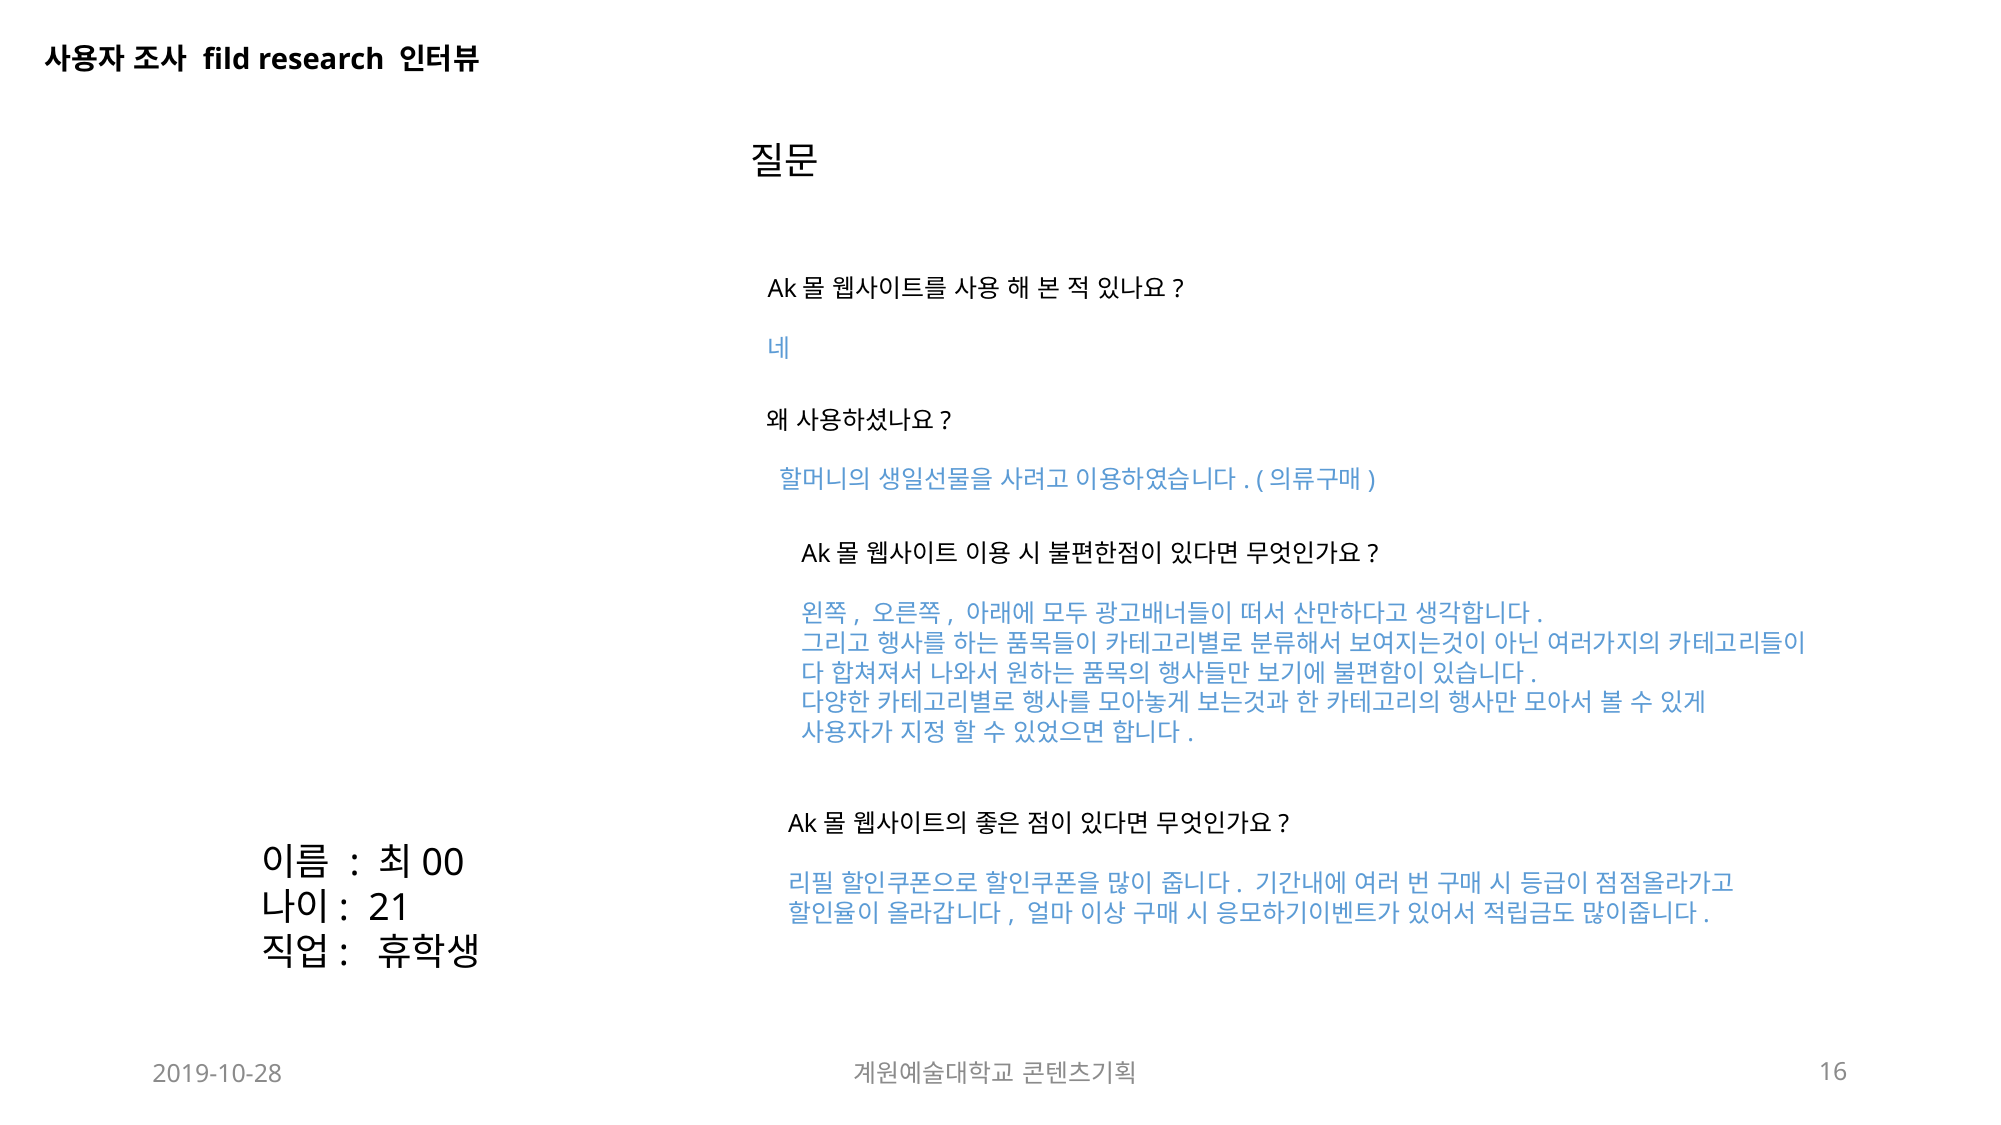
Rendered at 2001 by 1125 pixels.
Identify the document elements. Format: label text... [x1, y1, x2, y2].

slide_number 16 [1412, 1042, 1863, 1103]
text_box 사용자 조사 fild research 인터뷰 [29, 33, 496, 83]
text_box Ak몰 웹사이트의 좋은 점이 있다면 무엇인가요? 리필 할인쿠폰으로 할인쿠폰을 많이 줍니다. 기간내에 여러 번 구매 시 등급이 점점올라가고 할인율이 올라갑니다, 얼마 이상 구매 시 응모하기이벤트가 있어서 적립금도 많이줍니다. [773, 800, 1750, 936]
text_box 왜 사용하셨나요? 할머니의 생일선물을 사려고 이용하였습니다. (의류구매) [751, 396, 1397, 502]
text_box 이름 : 최00 나이: 21 직업: 휴학생 [246, 830, 496, 981]
footer 계원예술대학교 콘텐츠기획 [662, 1042, 1338, 1103]
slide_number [137, 1042, 588, 1103]
text_box Ak몰 웹사이트 이용 시 불편한점이 있다면 무엇인가요? 왼쪽, 오른쪽, 아래에 모두 광고배너들이 떠서 산만하다고 생각합니다. 그리고 행사를 하는 품목들이 카테고리별로 분류해서 보여지는것이 아닌 여러가지의 카테고리들이 다 합쳐져서 나와서 원하는 품목의 행사들만 보기에 불편함이 있습니다. 다양한 카테고리별로 행사를 모아놓게 보는것과 한 카테고리의 행사만 모아서 볼 수 있게 사용자가 지정 할 수 있었으면 합니다. [786, 529, 1823, 785]
text_box 질문 [735, 129, 834, 189]
text_box Ak몰 웹사이트를 사용 해 본 적 있나요? 네 [752, 265, 1225, 370]
